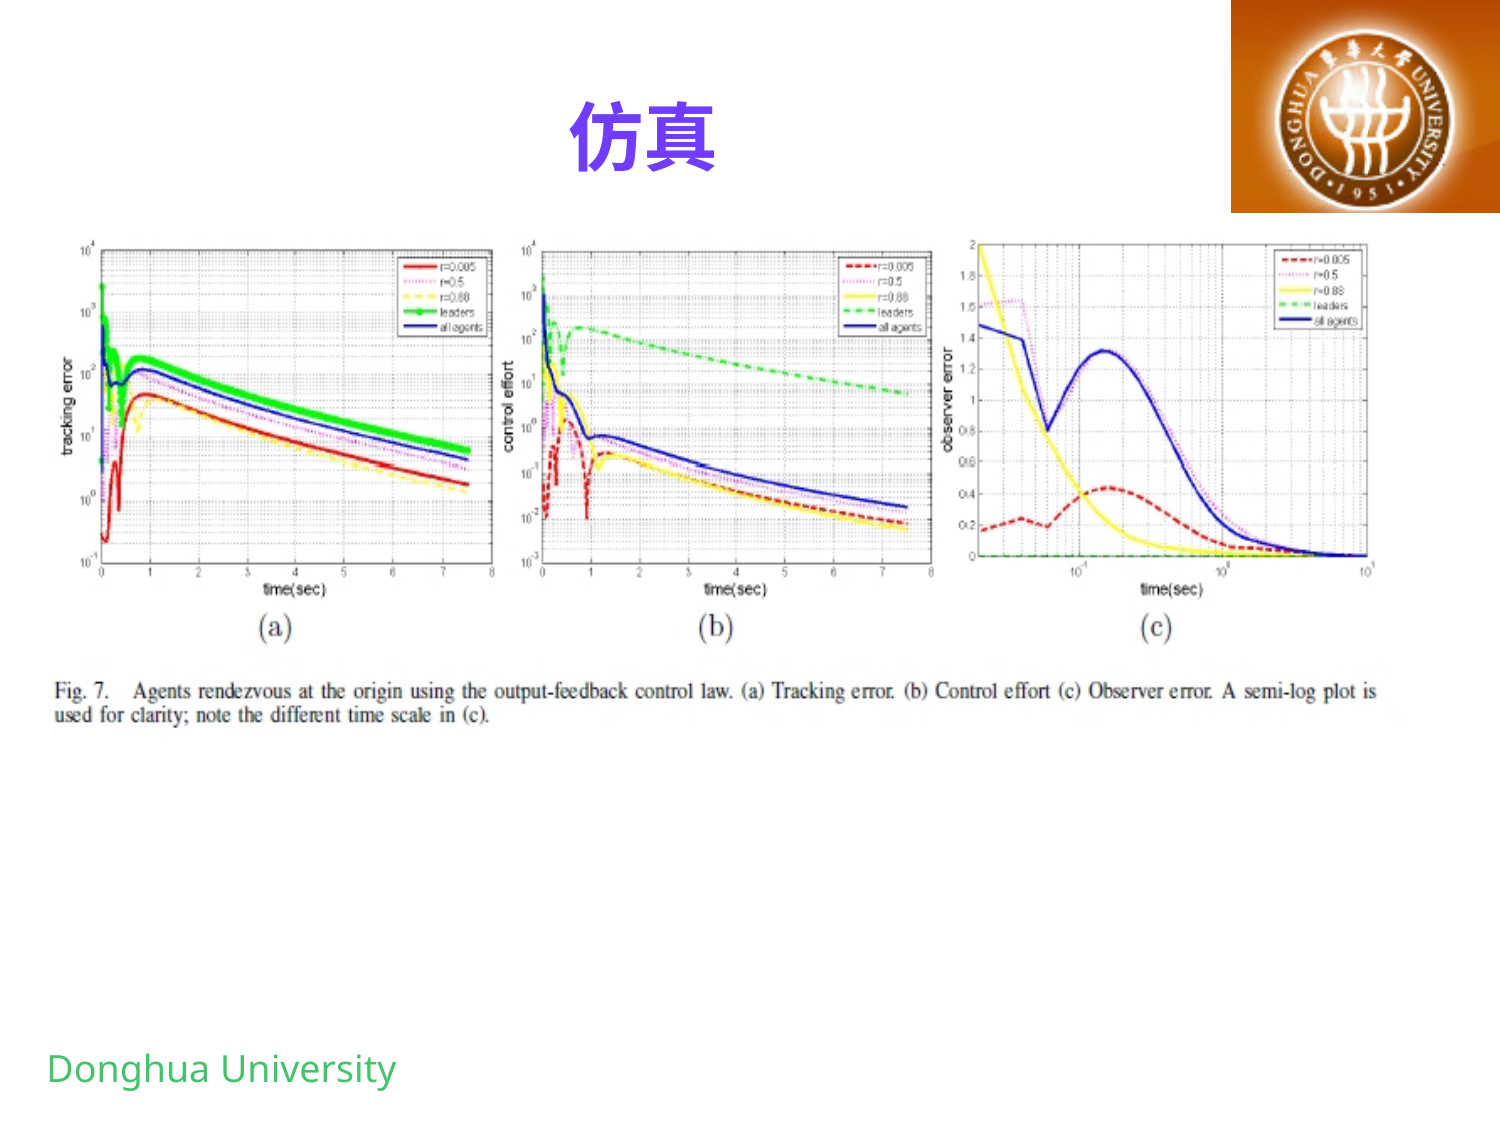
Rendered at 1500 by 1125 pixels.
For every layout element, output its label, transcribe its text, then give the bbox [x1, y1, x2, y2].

picture [0, 224, 1417, 751]
picture [1231, 0, 1500, 213]
text_box 仿真 [62, 62, 1225, 188]
